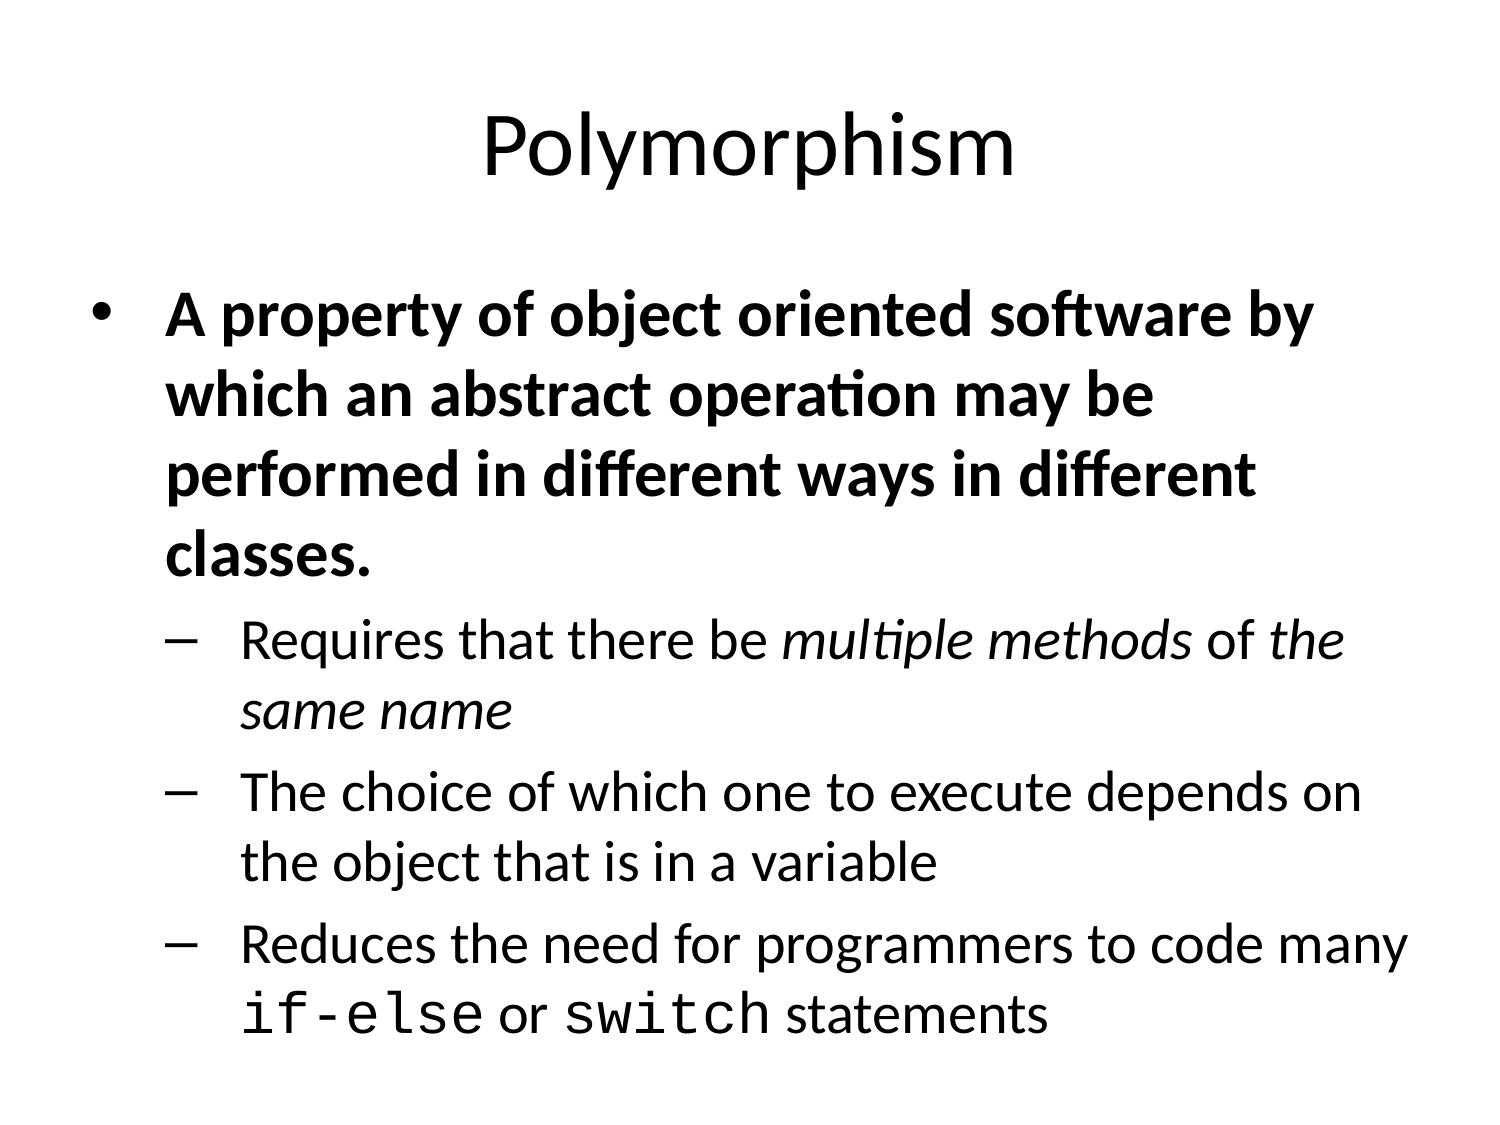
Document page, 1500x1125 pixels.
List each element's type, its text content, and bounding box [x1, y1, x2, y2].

title Polymorphism [75, 45, 1425, 233]
list A property of object oriented software by which an abstract operation may be performed in different ways in different classes. Requires that there be multiple methods of the same name The choice of which one to execute depends on the object that is in a variable Reduces the need for programmers to code many if-else or switch statements [75, 262, 1425, 1005]
